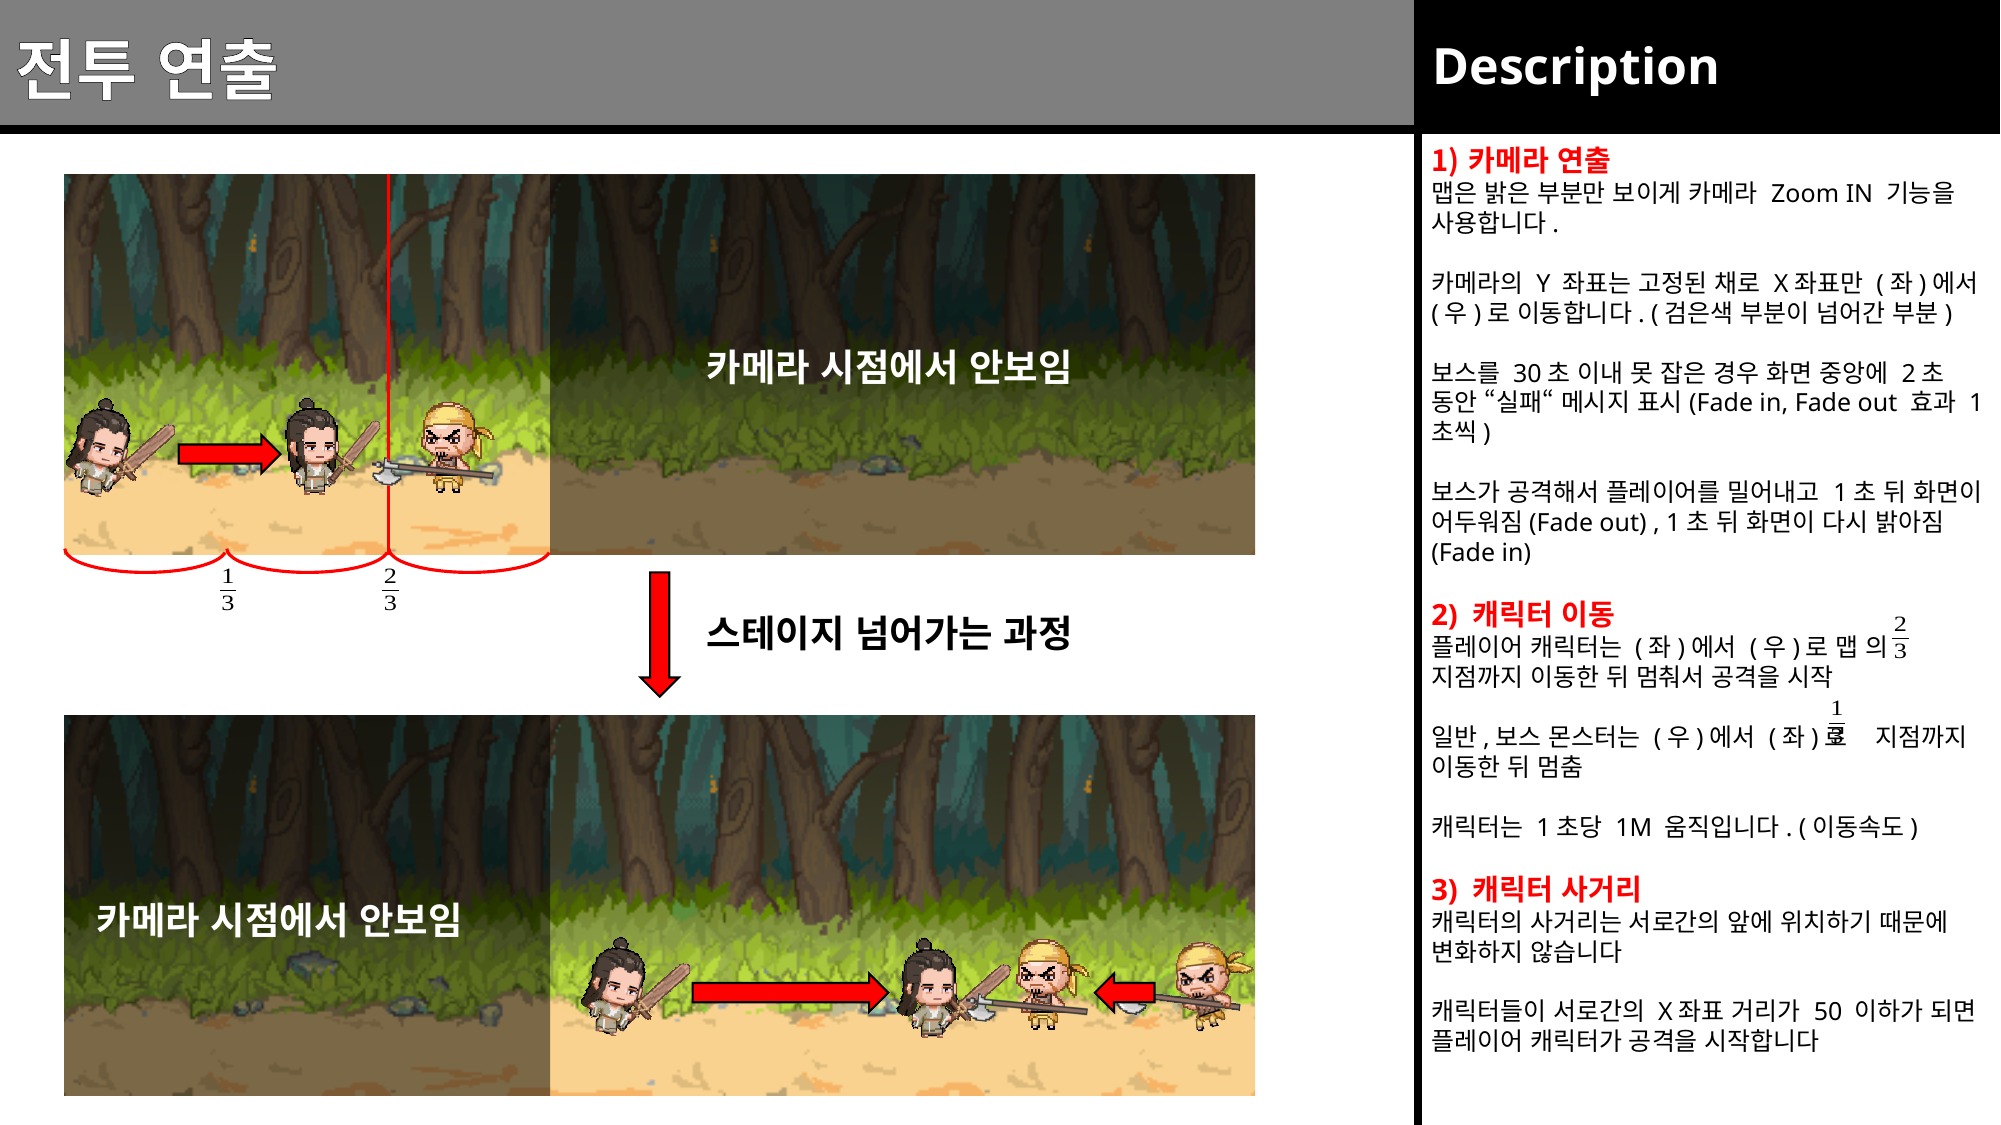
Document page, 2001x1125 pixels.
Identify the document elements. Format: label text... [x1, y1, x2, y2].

text_box 카메라 연출 맵은 밝은 부분만 보이게 카메라 Zoom IN 기능을 사용합니다. 카메라의 Y 좌표는 고정된 채로 X좌표만 (좌)에서 (우)로 이동합니다. (검은색 부분이 넘어간 부분) 보스를 30초 이내 못 잡은 경우 화면 중앙에 2초 동안 “실패“ 메시지 표시(Fade in, Fade out 효과 1초씩) 보스가 공격해서 플레이어를 밀어내고 1초 뒤 화면이 어두워짐(Fade out) , 1초 뒤 화면이 다시 밝아짐 (Fade in) 2) 캐릭터 이동 플레이어 캐릭터는 (좌)에서 (우)로 맵 의 지점까지 이동한 뒤 멈춰서 공격을 시작 일반,보스 몬스터는 (우)에서 (좌)로 지점까지 이동한 뒤 멈춤 캐릭터는 1초당 1M 움직입니다. (이동속도) 3) 캐릭터 사거리 캐릭터의 사거리는 서로간의 앞에 위치하기 때문에 변화하지 않습니다 캐릭터들이 서로간의 X좌표 거리가 50 이하가 되면 플레이어 캐릭터가 공격을 시작합니다 [1422, 135, 2000, 1064]
text_box [230, 556, 385, 573]
text_box [392, 556, 547, 573]
text_box [0, 0, 1414, 125]
picture [63, 715, 1256, 1096]
text_box Description [1422, 0, 2000, 129]
text_box 전투 연출 [0, 20, 820, 115]
picture [389, 174, 1256, 556]
text_box [68, 556, 223, 573]
picture [62, 174, 388, 556]
text_box [637, 571, 682, 699]
text_box 스테이지 넘어가는 과정 [692, 602, 1177, 663]
